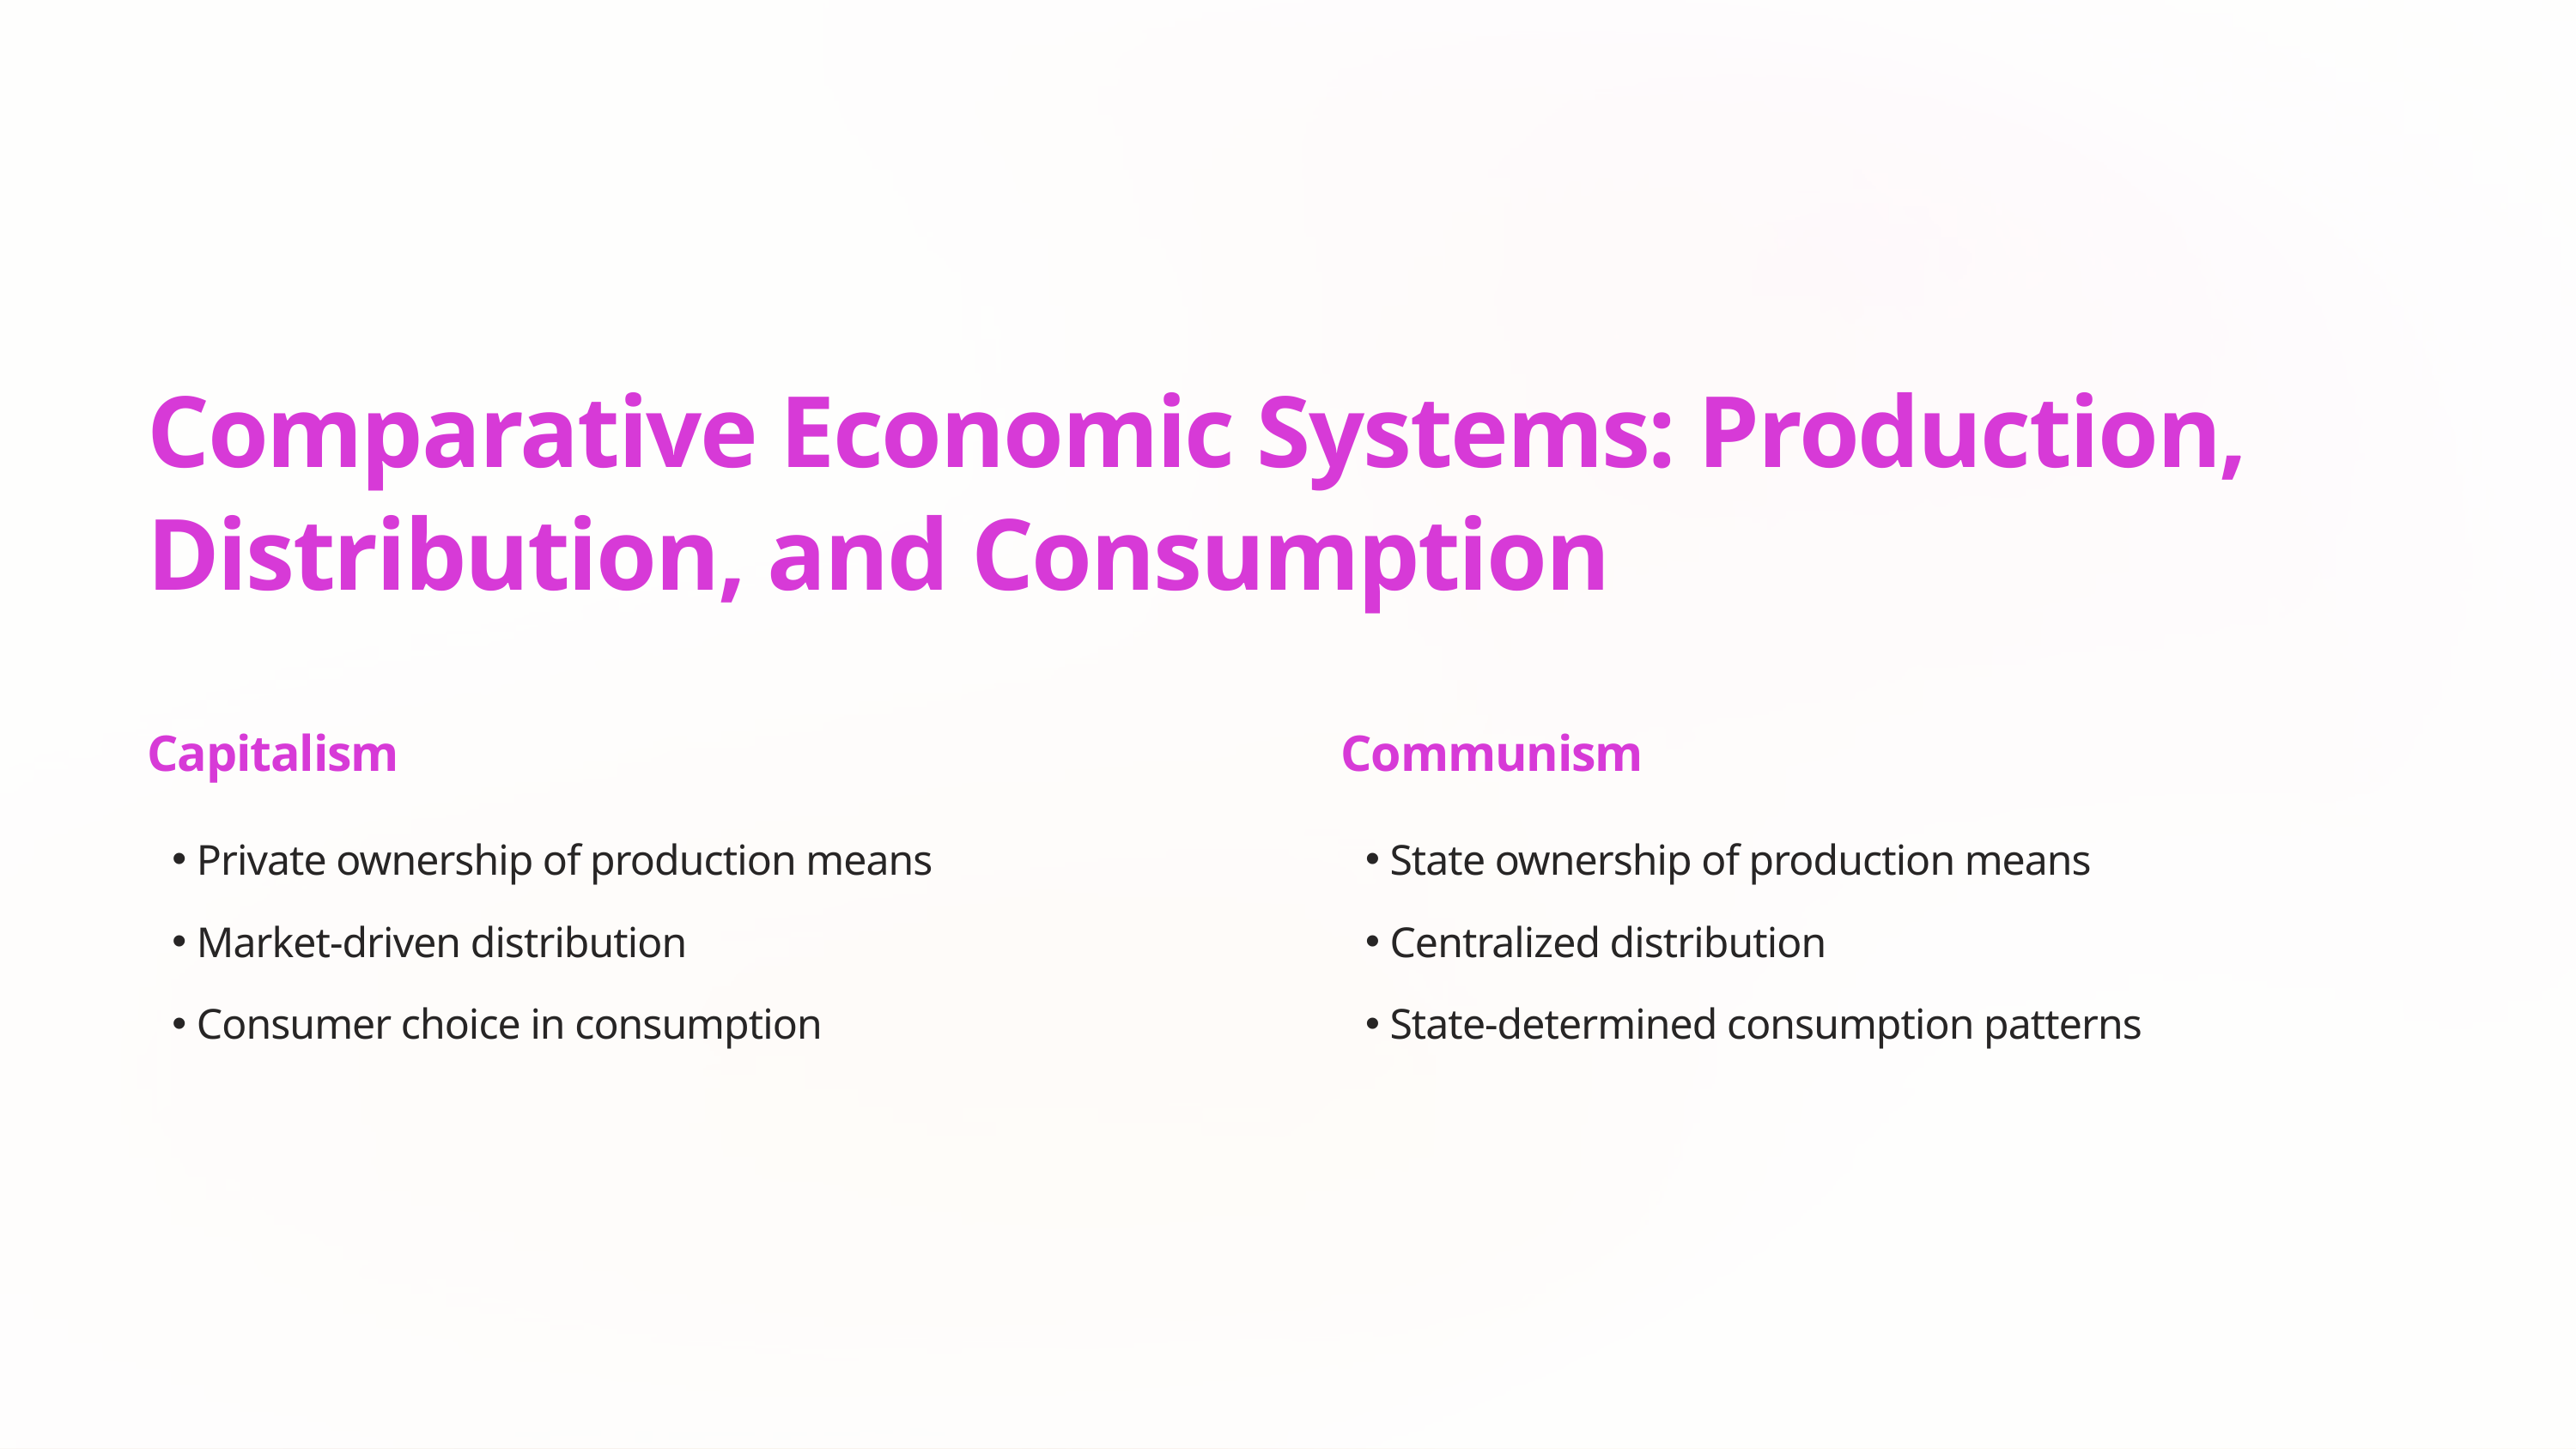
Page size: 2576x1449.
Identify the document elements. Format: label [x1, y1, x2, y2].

text_box [0, 0, 2576, 1449]
